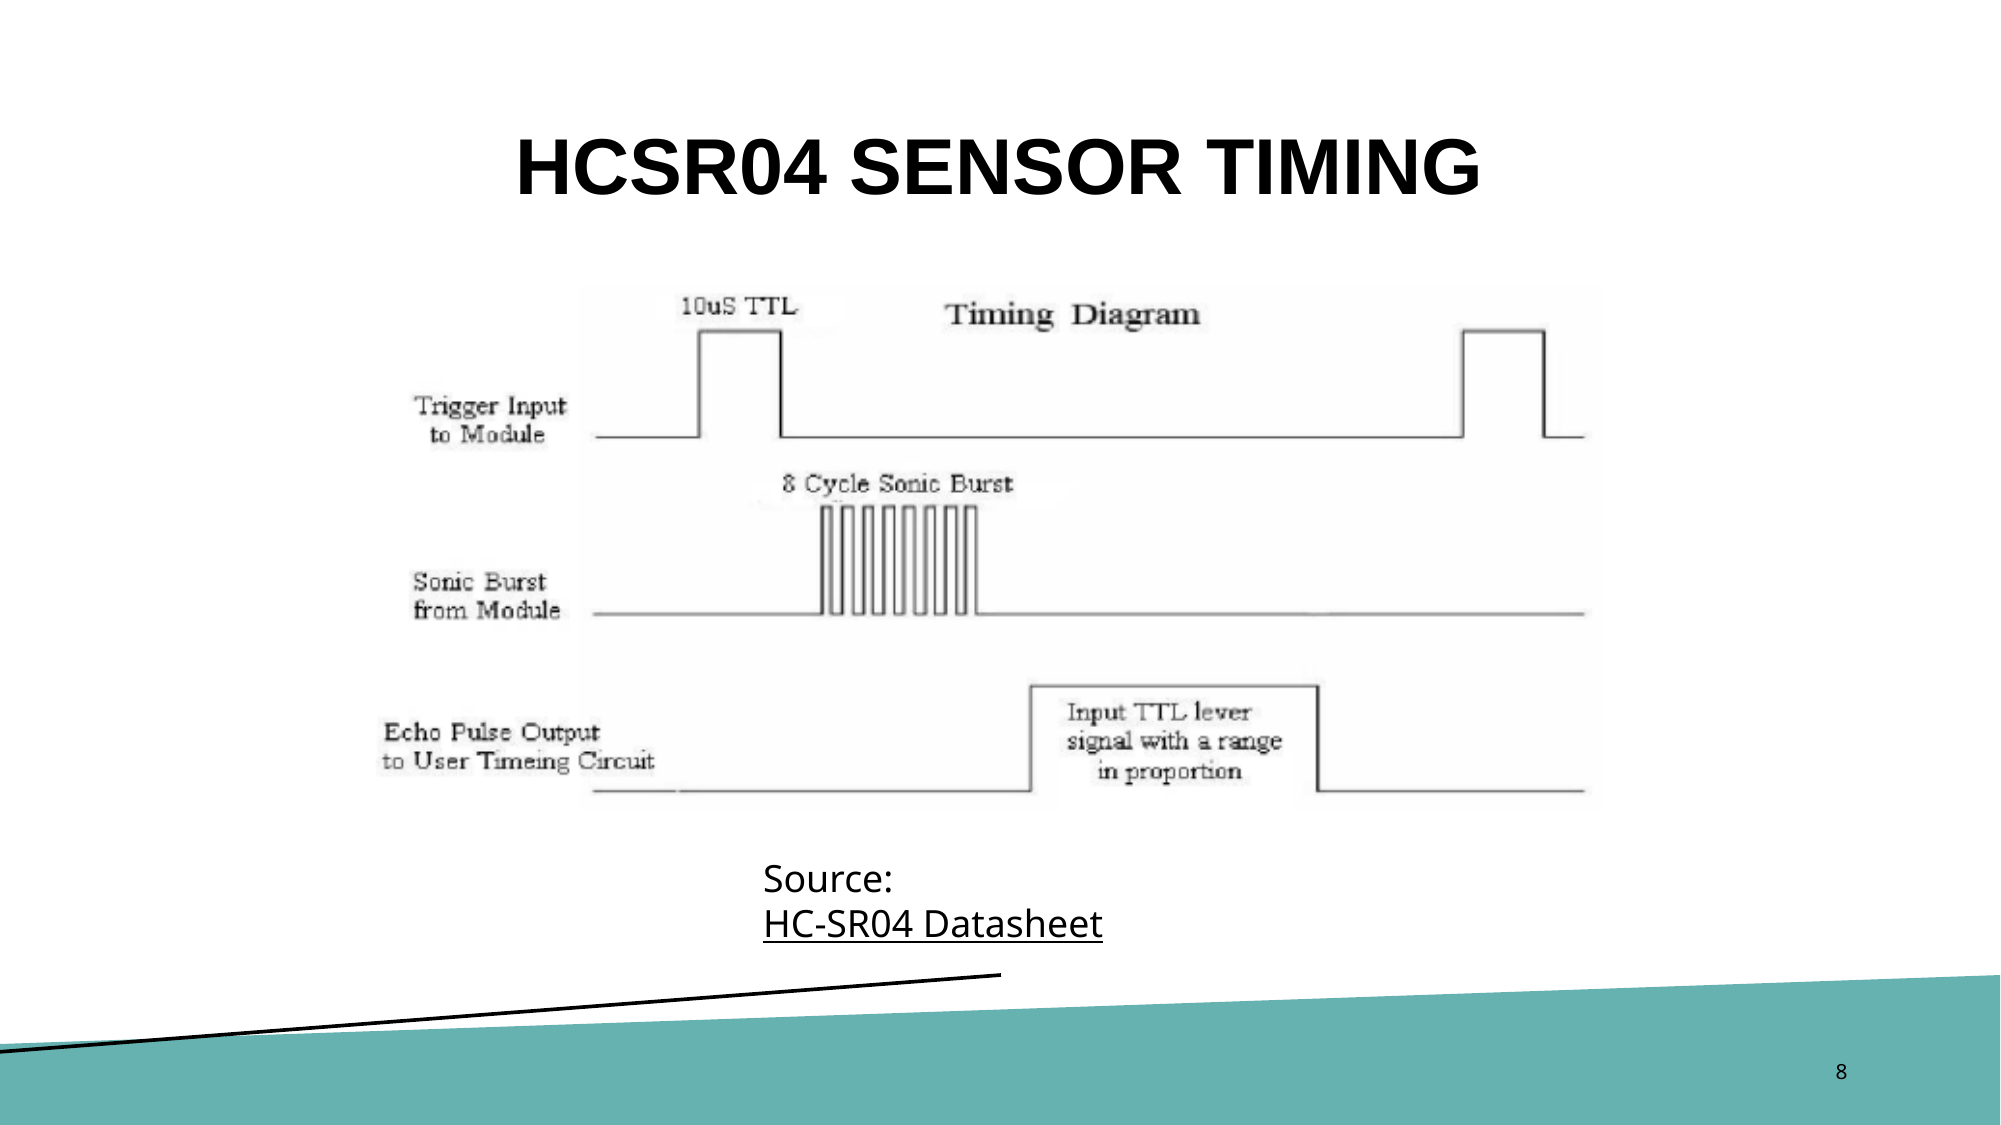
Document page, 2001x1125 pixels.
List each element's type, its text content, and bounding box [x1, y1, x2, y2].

slide_number ‹#› [1412, 1042, 1863, 1103]
text_box Source: HC-SR04 Datasheet [748, 847, 1252, 1004]
picture [369, 286, 1631, 839]
title HCSR04 SENSOR TIMING [137, 59, 1863, 278]
